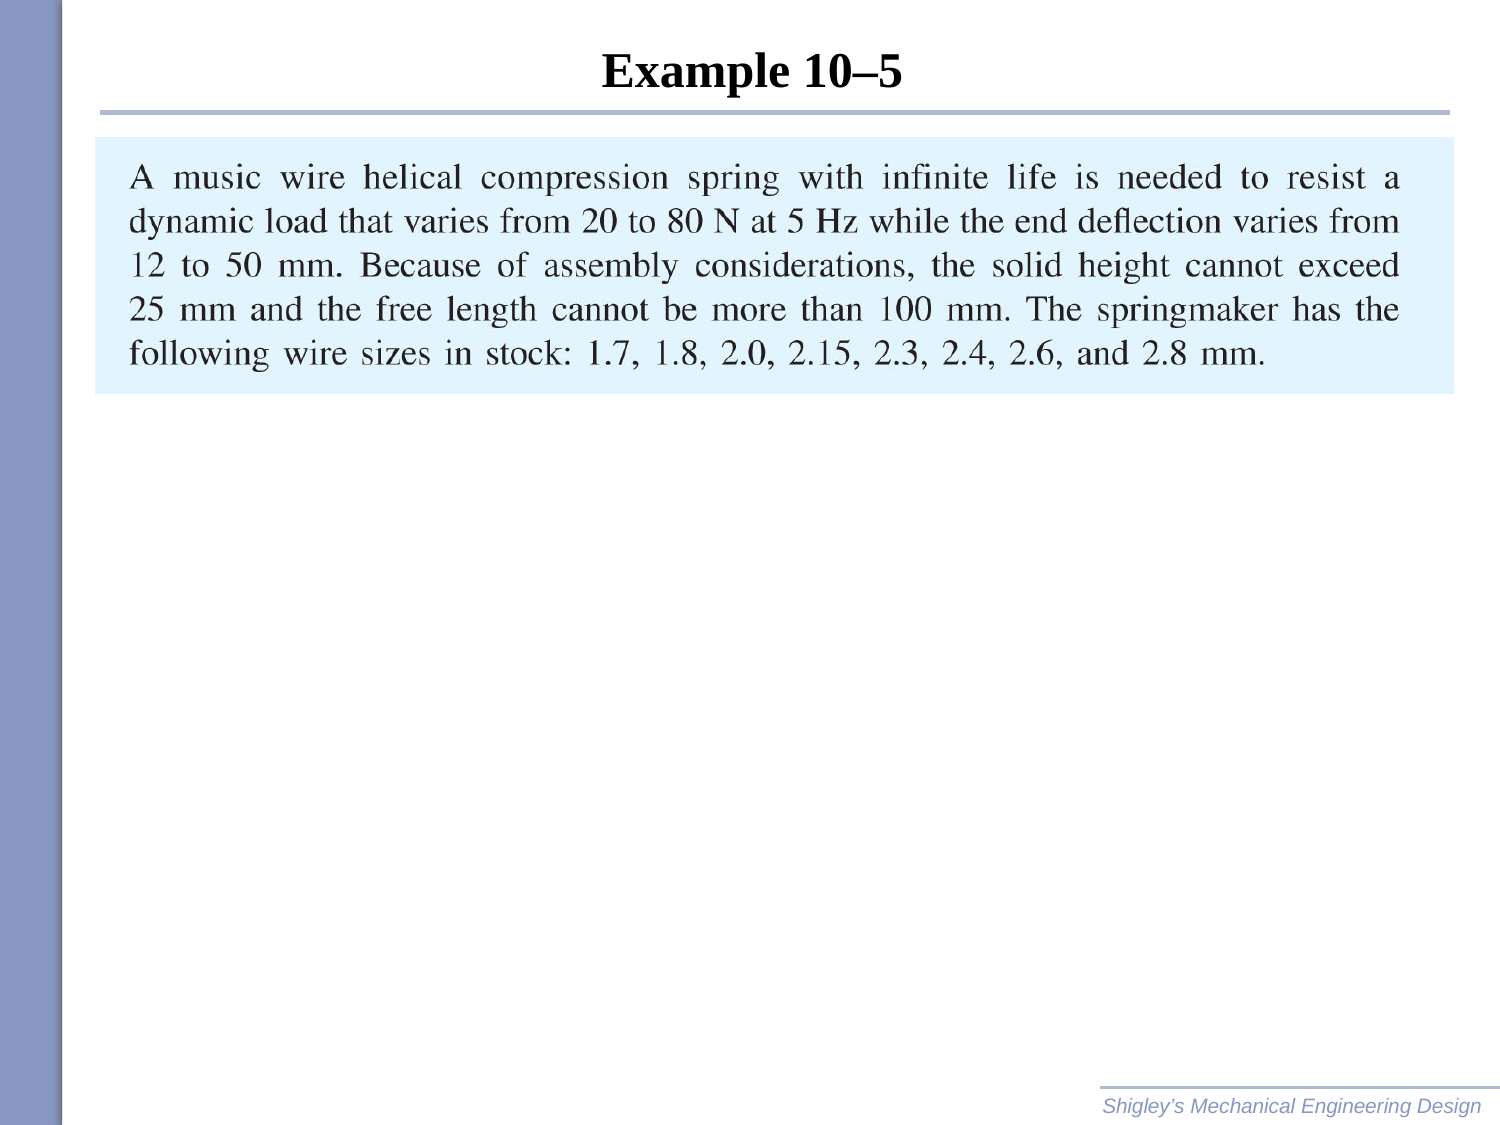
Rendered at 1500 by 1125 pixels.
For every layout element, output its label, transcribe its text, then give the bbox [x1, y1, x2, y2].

footer Shigley’s Mechanical Engineering Design [1087, 1074, 1500, 1125]
title Example 10–5 [137, 30, 1368, 106]
picture [94, 137, 1454, 394]
